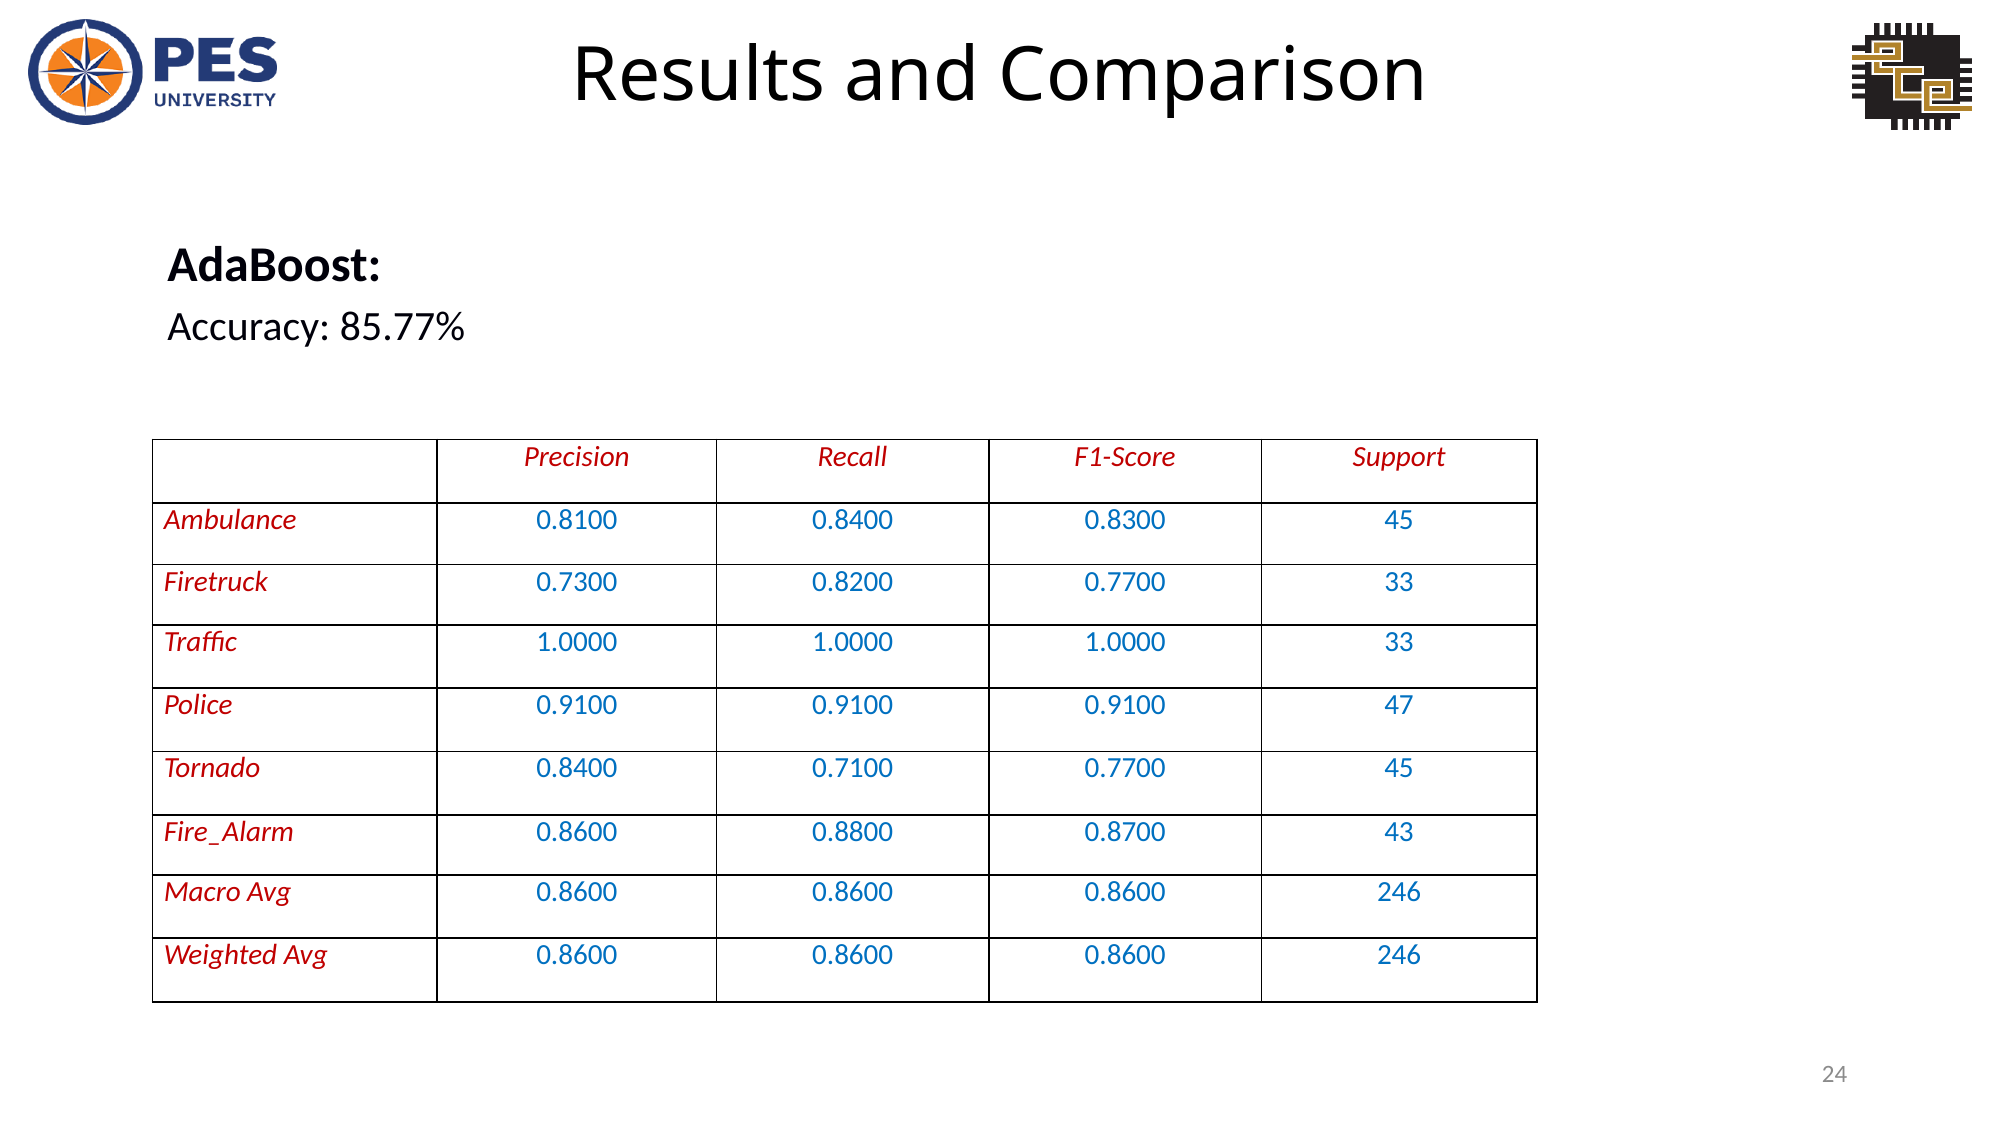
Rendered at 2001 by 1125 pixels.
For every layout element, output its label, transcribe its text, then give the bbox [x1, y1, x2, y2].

table_cell 0.8600 [438, 876, 716, 937]
table_cell Weighted Avg [153, 939, 436, 1001]
table_cell 0.9100 [717, 689, 988, 751]
table_cell 0.7100 [717, 752, 988, 814]
table_cell 246 [1262, 939, 1536, 1001]
table_cell 0.8400 [438, 752, 716, 814]
table_cell 0.8600 [717, 876, 988, 937]
table_header [153, 440, 436, 502]
table_cell 246 [1262, 876, 1536, 937]
table_cell 45 [1262, 752, 1536, 814]
table_header F1-Score [990, 440, 1261, 502]
table_cell Fire_Alarm [153, 816, 436, 874]
table_header Recall [717, 440, 988, 502]
table_cell 0.7700 [990, 565, 1261, 624]
table_cell 0.8600 [717, 939, 988, 1001]
table_cell 0.7300 [438, 565, 716, 624]
picture [1852, 23, 1972, 130]
table_cell 33 [1262, 626, 1536, 687]
table_cell 1.0000 [990, 626, 1261, 687]
slide_number 24 [1412, 1042, 1863, 1103]
table_cell Firetruck [153, 565, 436, 624]
text_box Results and Comparison [362, 0, 1638, 142]
table_cell 0.8400 [717, 504, 988, 564]
table_cell 0.8600 [438, 939, 716, 1001]
table_cell 0.8600 [438, 816, 716, 874]
table_cell Police [153, 689, 436, 751]
table_cell 0.7700 [990, 752, 1261, 814]
table_cell 0.8700 [990, 816, 1261, 874]
table_cell 0.9100 [990, 689, 1261, 751]
table_cell 1.0000 [438, 626, 716, 687]
table_cell 33 [1262, 565, 1536, 624]
table_cell 0.8800 [717, 816, 988, 874]
table_cell 0.8100 [438, 504, 716, 564]
table_cell 0.9100 [438, 689, 716, 751]
table_cell 0.8600 [990, 939, 1261, 1001]
table_cell Macro Avg [153, 876, 436, 937]
table_cell Traffic [153, 626, 436, 687]
table_header Support [1262, 440, 1536, 502]
text_box AdaBoost: Accuracy: 85.77% [152, 214, 1153, 357]
table_header Precision [438, 440, 716, 502]
table_cell Tornado [153, 752, 436, 814]
table_cell 0.8600 [990, 876, 1261, 937]
picture [28, 19, 277, 130]
table_cell 47 [1262, 689, 1536, 751]
table_cell 43 [1262, 816, 1536, 874]
table_cell 45 [1262, 504, 1536, 564]
table_cell 1.0000 [717, 626, 988, 687]
table_cell 0.8200 [717, 565, 988, 624]
table_cell Ambulance [153, 504, 436, 564]
table_cell 0.8300 [990, 504, 1261, 564]
